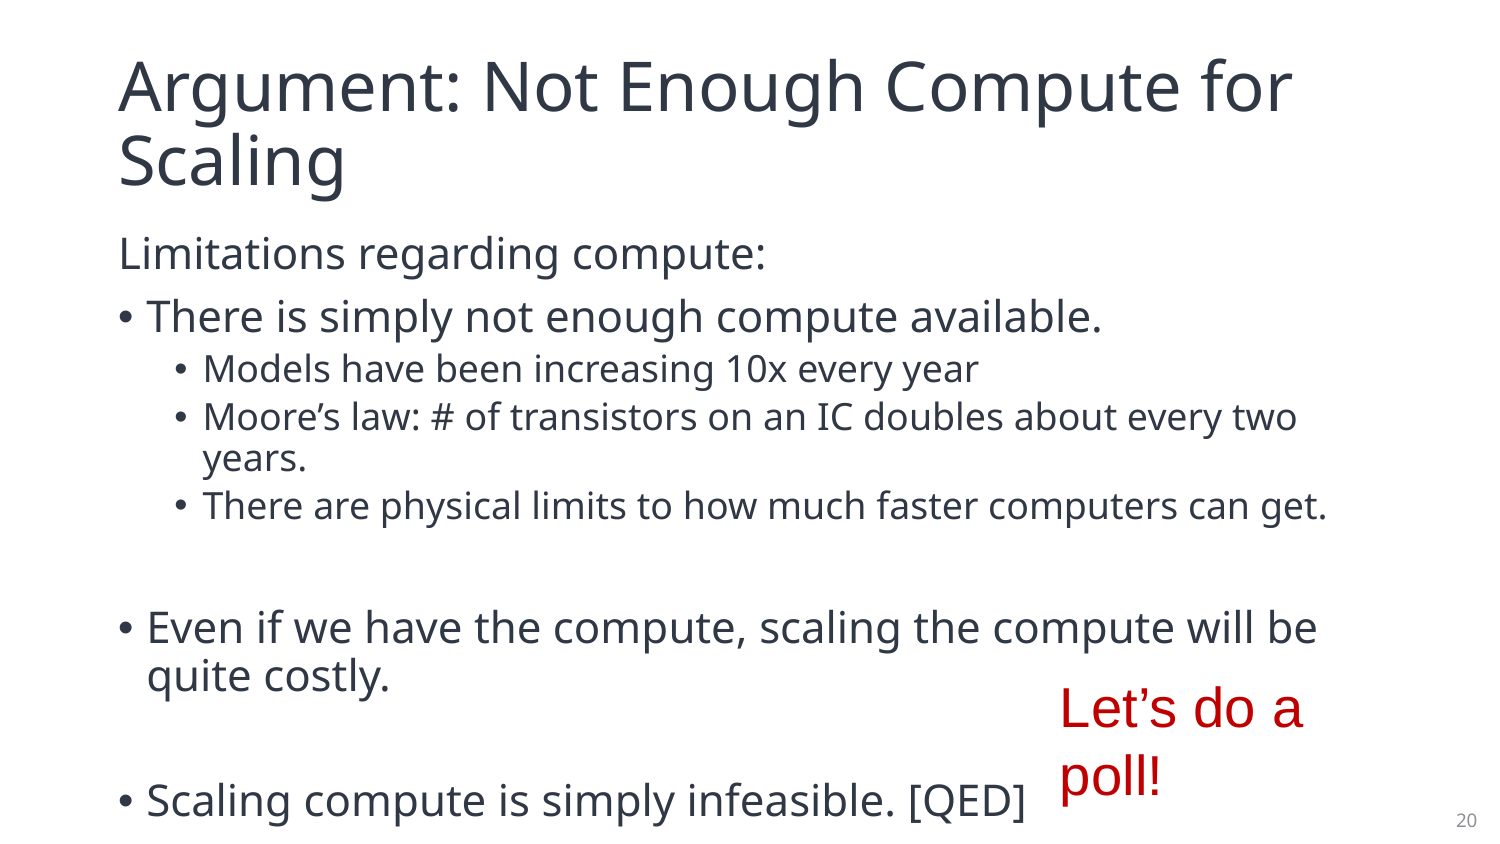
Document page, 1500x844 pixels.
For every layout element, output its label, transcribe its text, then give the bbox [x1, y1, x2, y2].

list Limitations regarding compute: There is simply not enough compute available. Models have been increasing 10x every year Moore’s law: # of transistors on an IC doubles about every two years. There are physical limits to how much faster computers can get. Even if we have the compute, scaling the compute will be quite costly. Scaling compute is simply infeasible. [QED] [103, 224, 1414, 760]
title Argument: Not Enough Compute for Scaling [103, 44, 1397, 208]
text_box Let’s do a poll! [1045, 663, 1427, 814]
slide_number 20 [1434, 799, 1500, 844]
